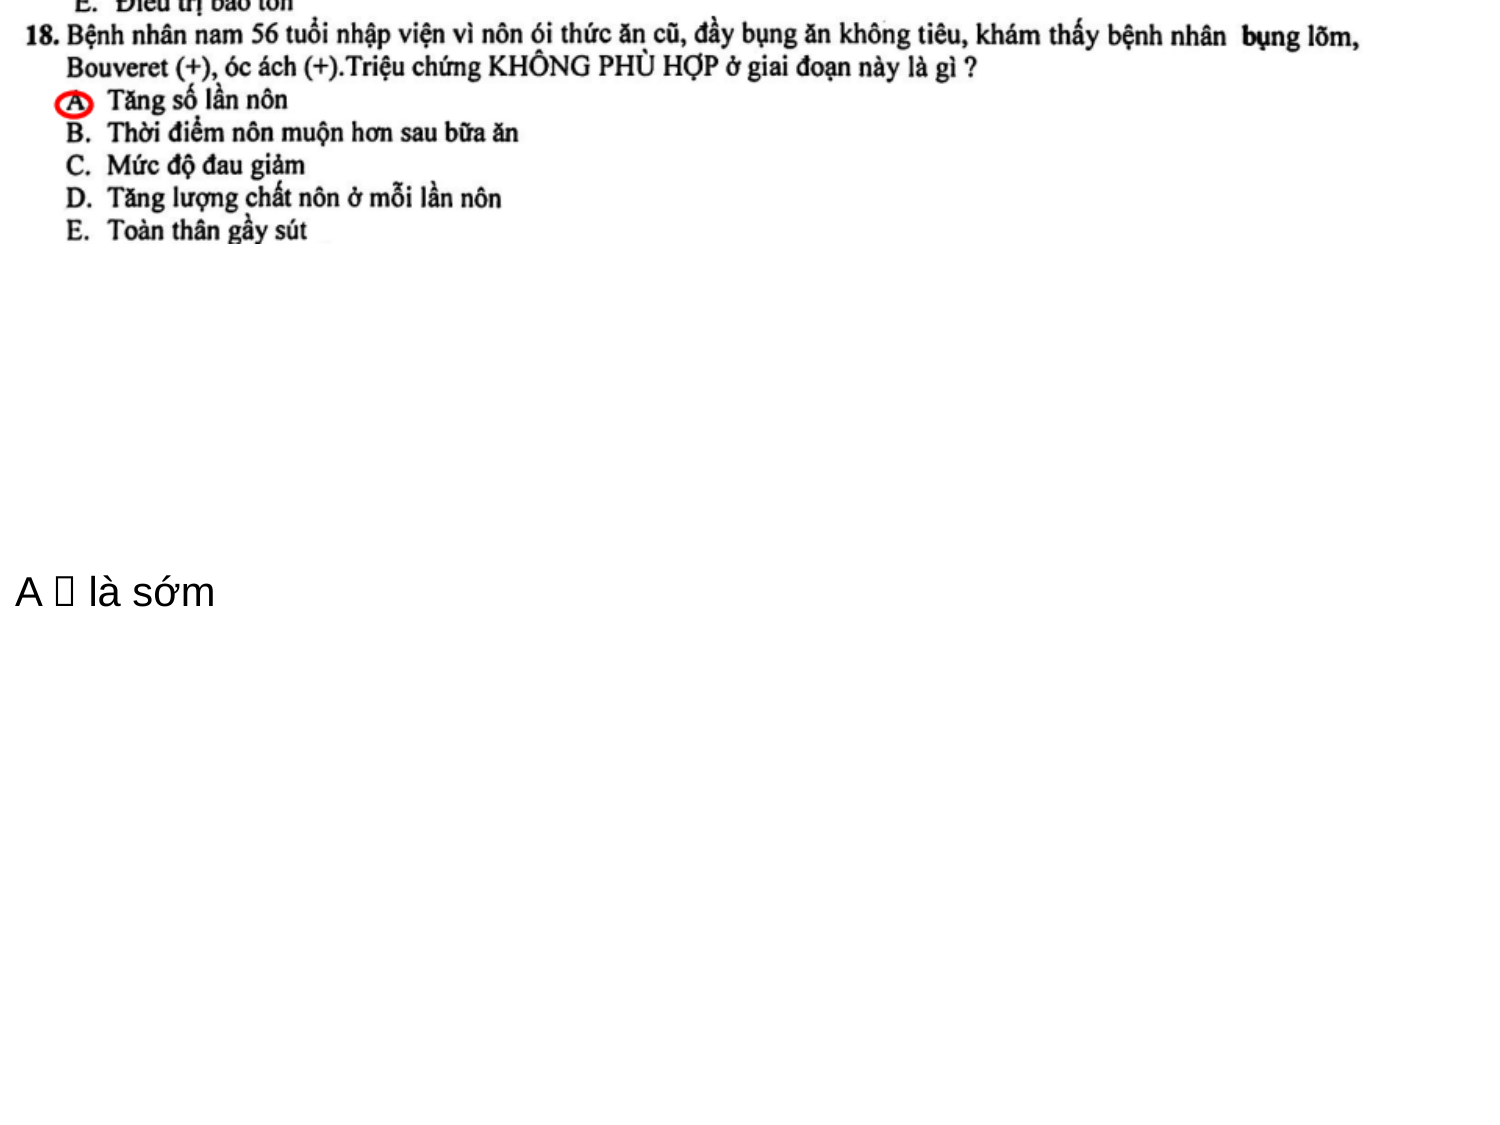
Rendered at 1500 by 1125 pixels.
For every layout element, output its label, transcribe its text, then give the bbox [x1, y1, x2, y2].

subtitle A  là sớm [0, 562, 1500, 1094]
picture [18, 0, 1400, 244]
